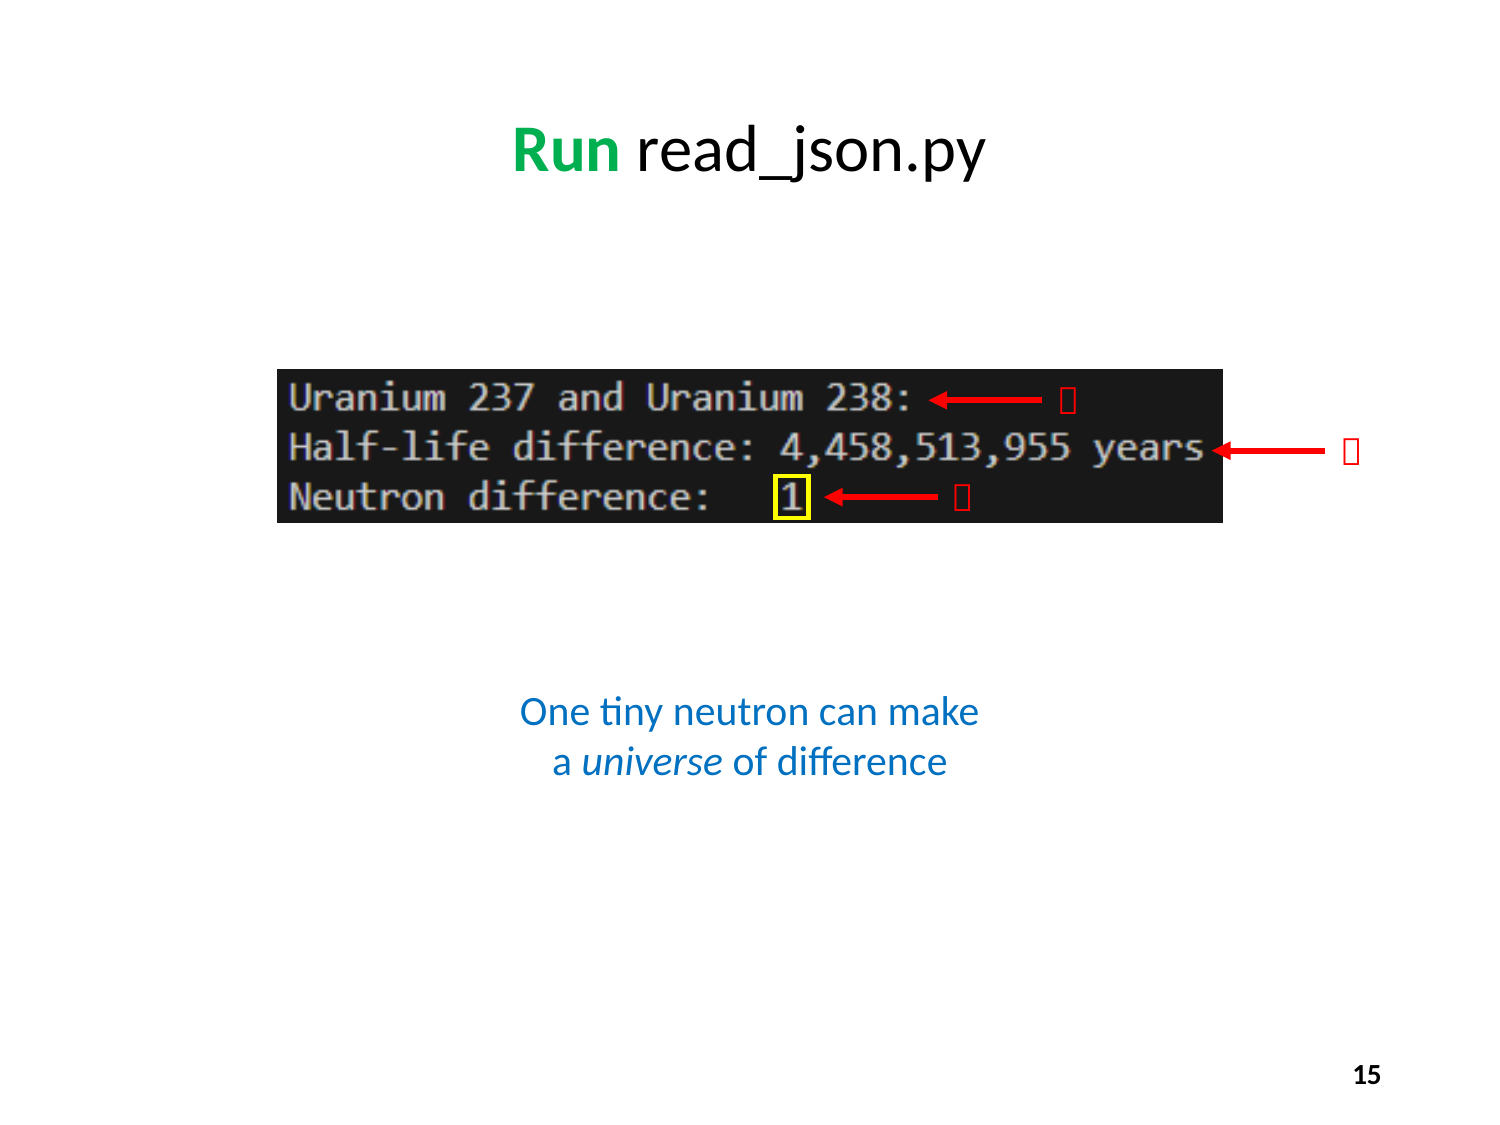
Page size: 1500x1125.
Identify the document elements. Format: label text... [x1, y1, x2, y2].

picture [277, 369, 1223, 523]
text_box One tiny neutron can make a universe of difference [500, 676, 1000, 792]
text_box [1211, 420, 1389, 481]
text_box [928, 369, 1106, 431]
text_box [823, 466, 1000, 528]
title Run read_json.py [103, 59, 1397, 241]
slide_number 15 [1059, 1042, 1397, 1103]
